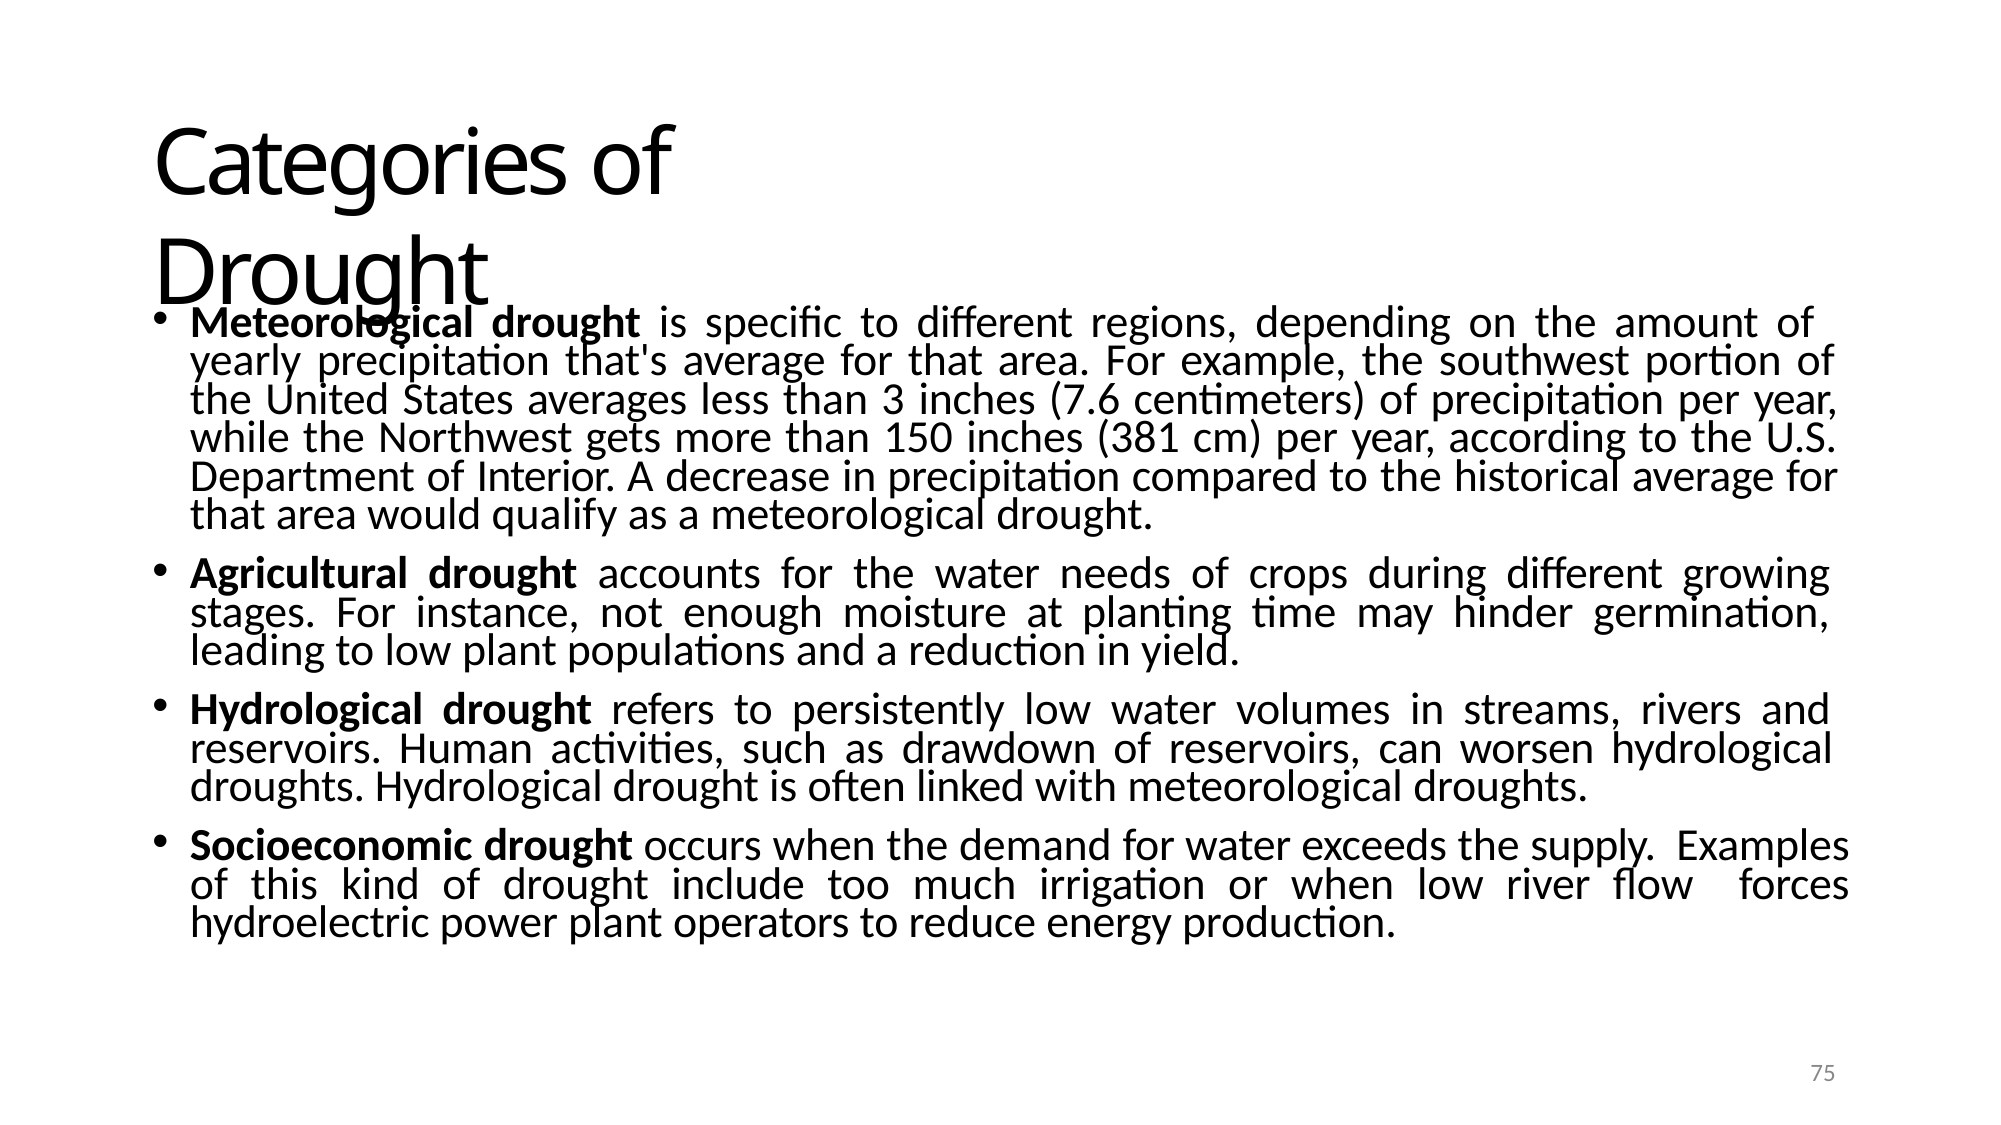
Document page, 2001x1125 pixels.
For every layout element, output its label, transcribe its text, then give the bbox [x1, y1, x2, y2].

title Categories of Drought [150, 100, 948, 287]
text_box Meteorological drought is specific to different regions, depending on the amount of yearly precipitation that's average for that area. For example, the southwest portion of the United States averages less than 3 inches (7.6 centimeters) of precipitation per year, while the Northwest gets more than 150 inches (381 cm) per year, according to the U.S. Department of Interior. A decrease in precipitation compared to the historical average for that area would qualify as a meteorological drought. Agricultural drought accounts for the water needs of crops during different growing stages. For instance, not enough moisture at planting time may hinder germination, leading to low plant populations and a reduction in yield. Hydrological drought refers to persistently low water volumes in streams, rivers and reservoirs. Human activities, such as drawdown of reservoirs, can worsen hydrological droughts. Hydrological drought is often linked with meteorological droughts. Socioeconomic drought occurs when the demand for water exceeds the supply. Examples of this kind of drought include too much irrigation or when low river flow forces hydroelectric power plant operators to reduce energy production. [150, 287, 1851, 946]
slide_number 100 [1804, 1060, 1855, 1125]
